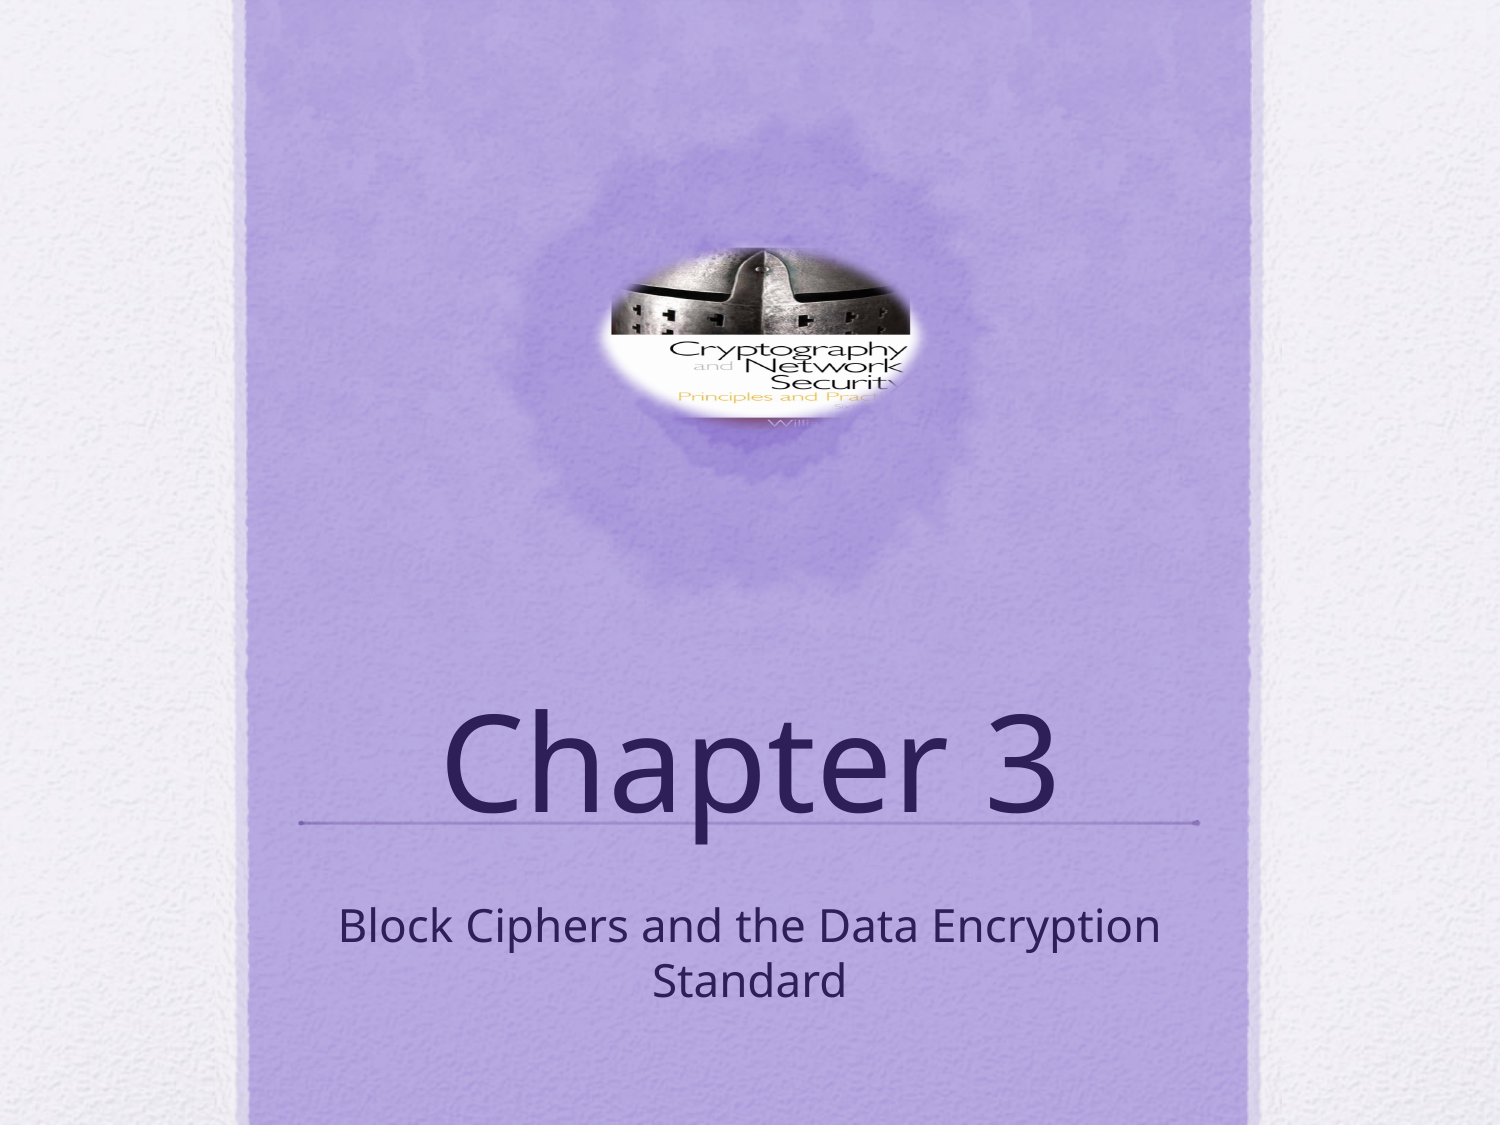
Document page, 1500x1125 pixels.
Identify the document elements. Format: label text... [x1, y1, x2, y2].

subtitle Block Ciphers and the Data Encryption Standard [249, 889, 1250, 953]
title Chapter 3 [304, 605, 1198, 847]
picture [0, 0, 1500, 1125]
picture [584, 234, 937, 439]
